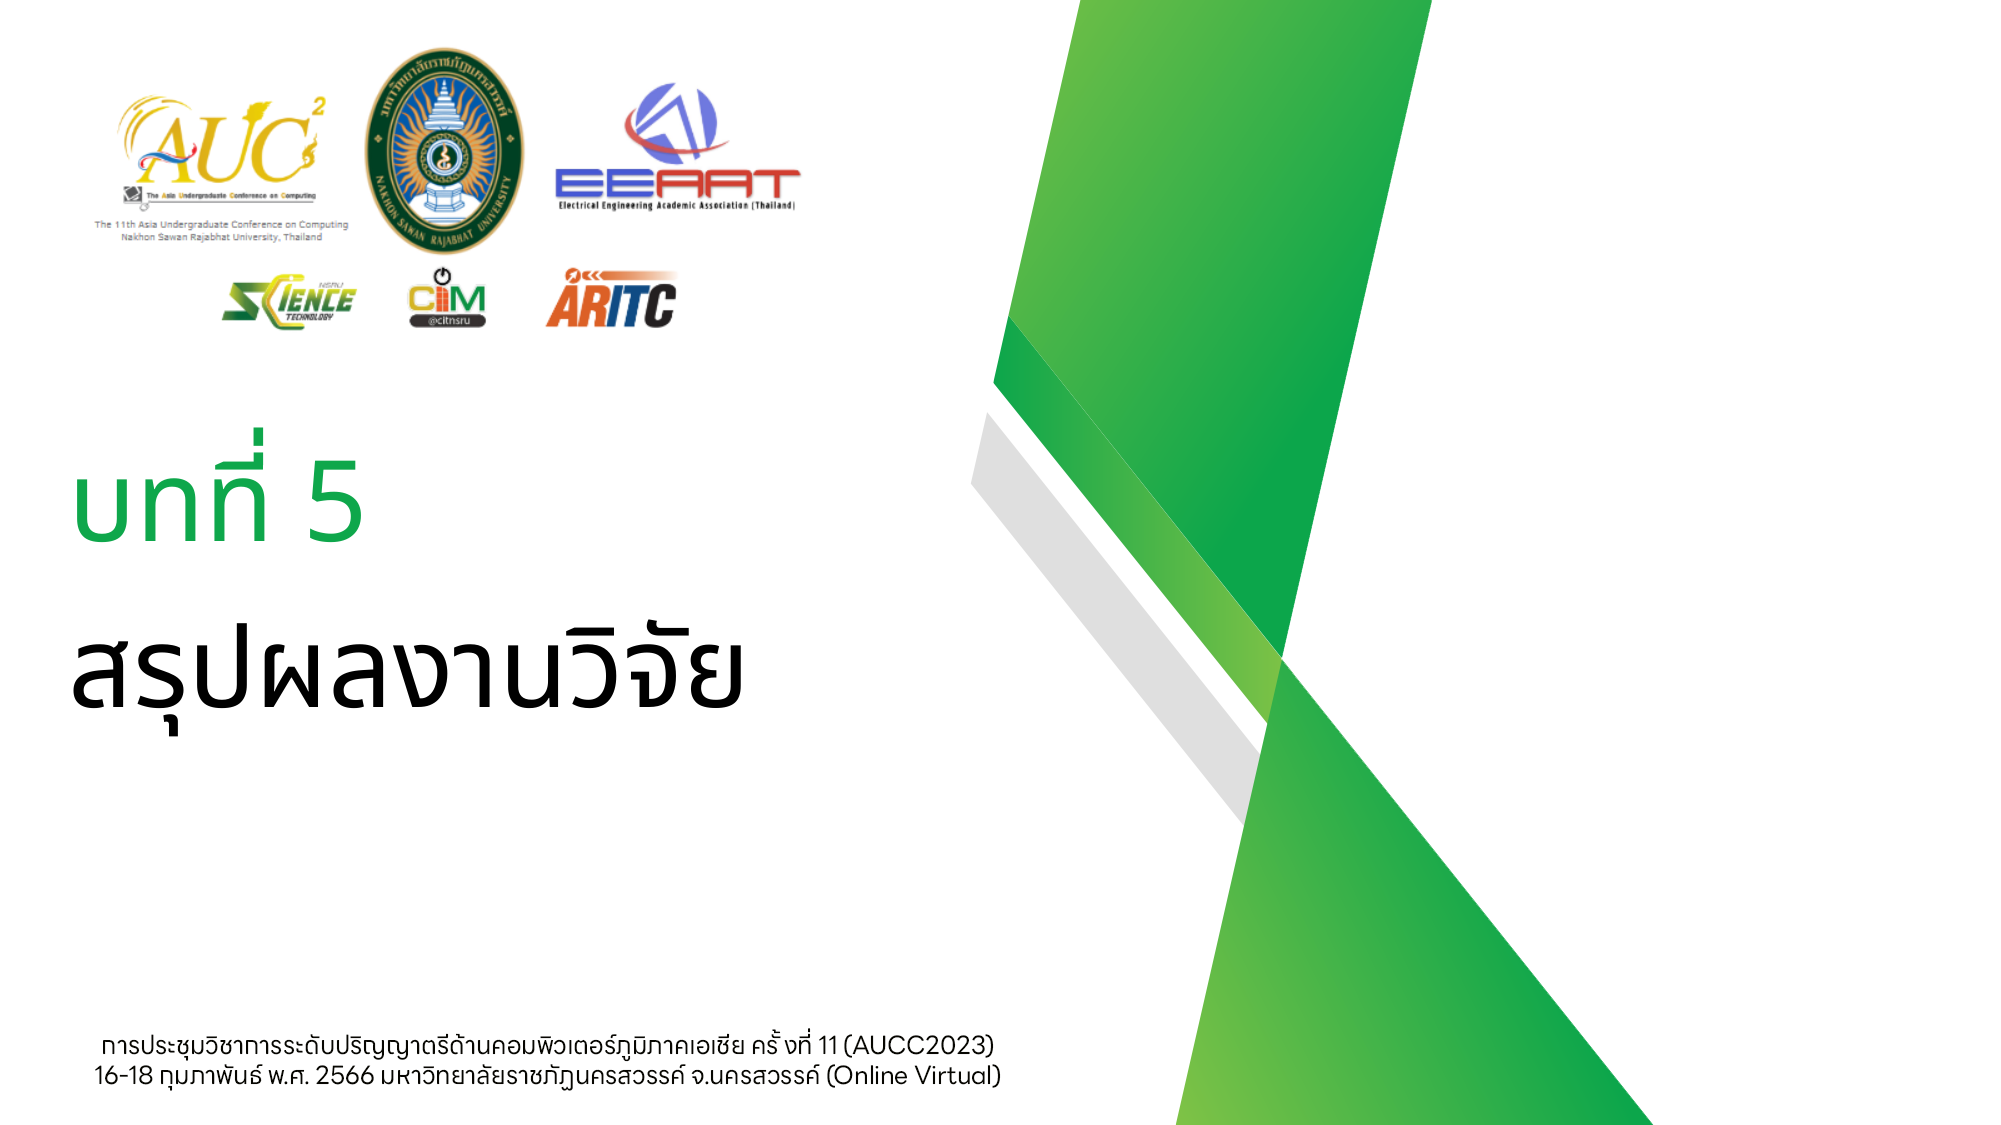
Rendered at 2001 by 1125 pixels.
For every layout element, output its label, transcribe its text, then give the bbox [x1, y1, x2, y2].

list สรุปผลงานวิจัย [53, 603, 1151, 754]
title บทที่ 5 [53, 323, 1151, 574]
picture [0, 0, 1657, 1125]
